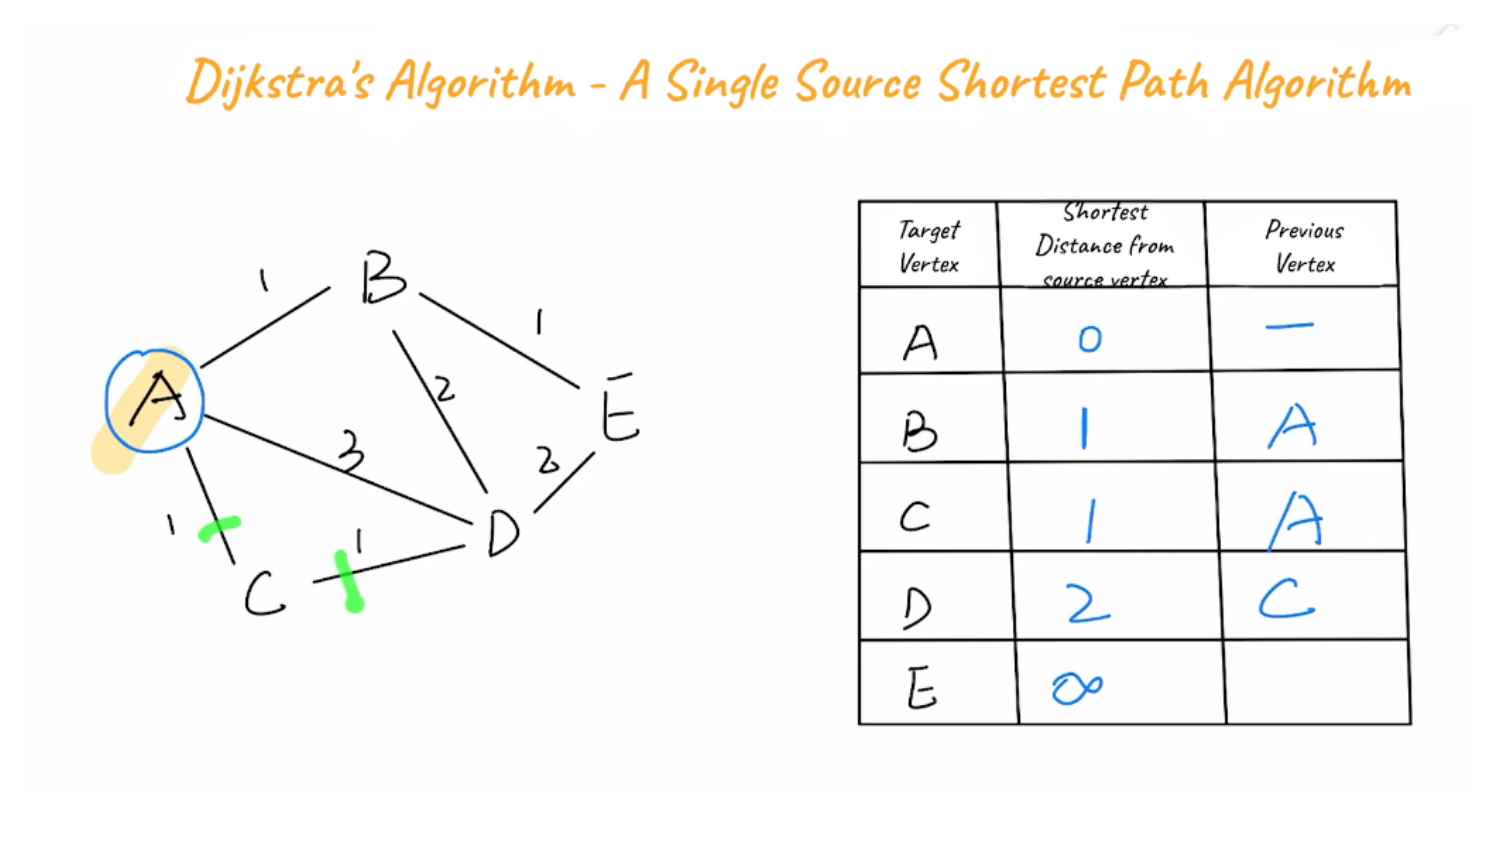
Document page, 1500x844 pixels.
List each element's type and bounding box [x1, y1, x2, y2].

picture [24, 24, 1476, 793]
